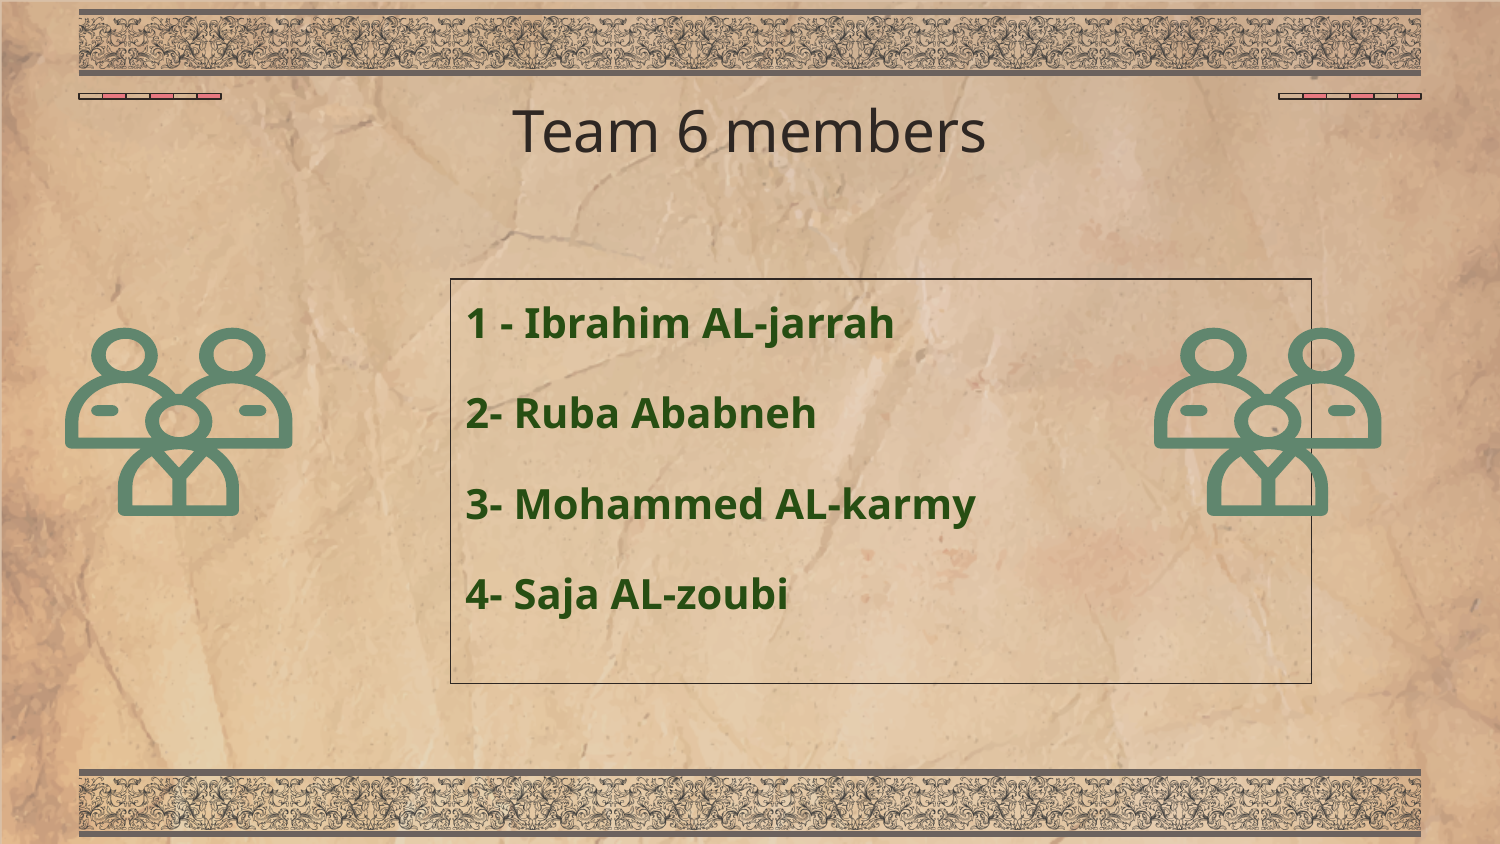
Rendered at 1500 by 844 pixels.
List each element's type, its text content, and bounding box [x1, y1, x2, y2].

picture [78, 776, 1422, 830]
title Team 6 members [128, 94, 1372, 164]
picture [78, 16, 1422, 69]
table_header 1 - Ibrahim AL-jarrah 2- Ruba Ababneh 3- Mohammed AL-karmy 4- Saja AL-zoubi [451, 280, 1311, 683]
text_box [1153, 327, 1383, 517]
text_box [64, 327, 294, 517]
